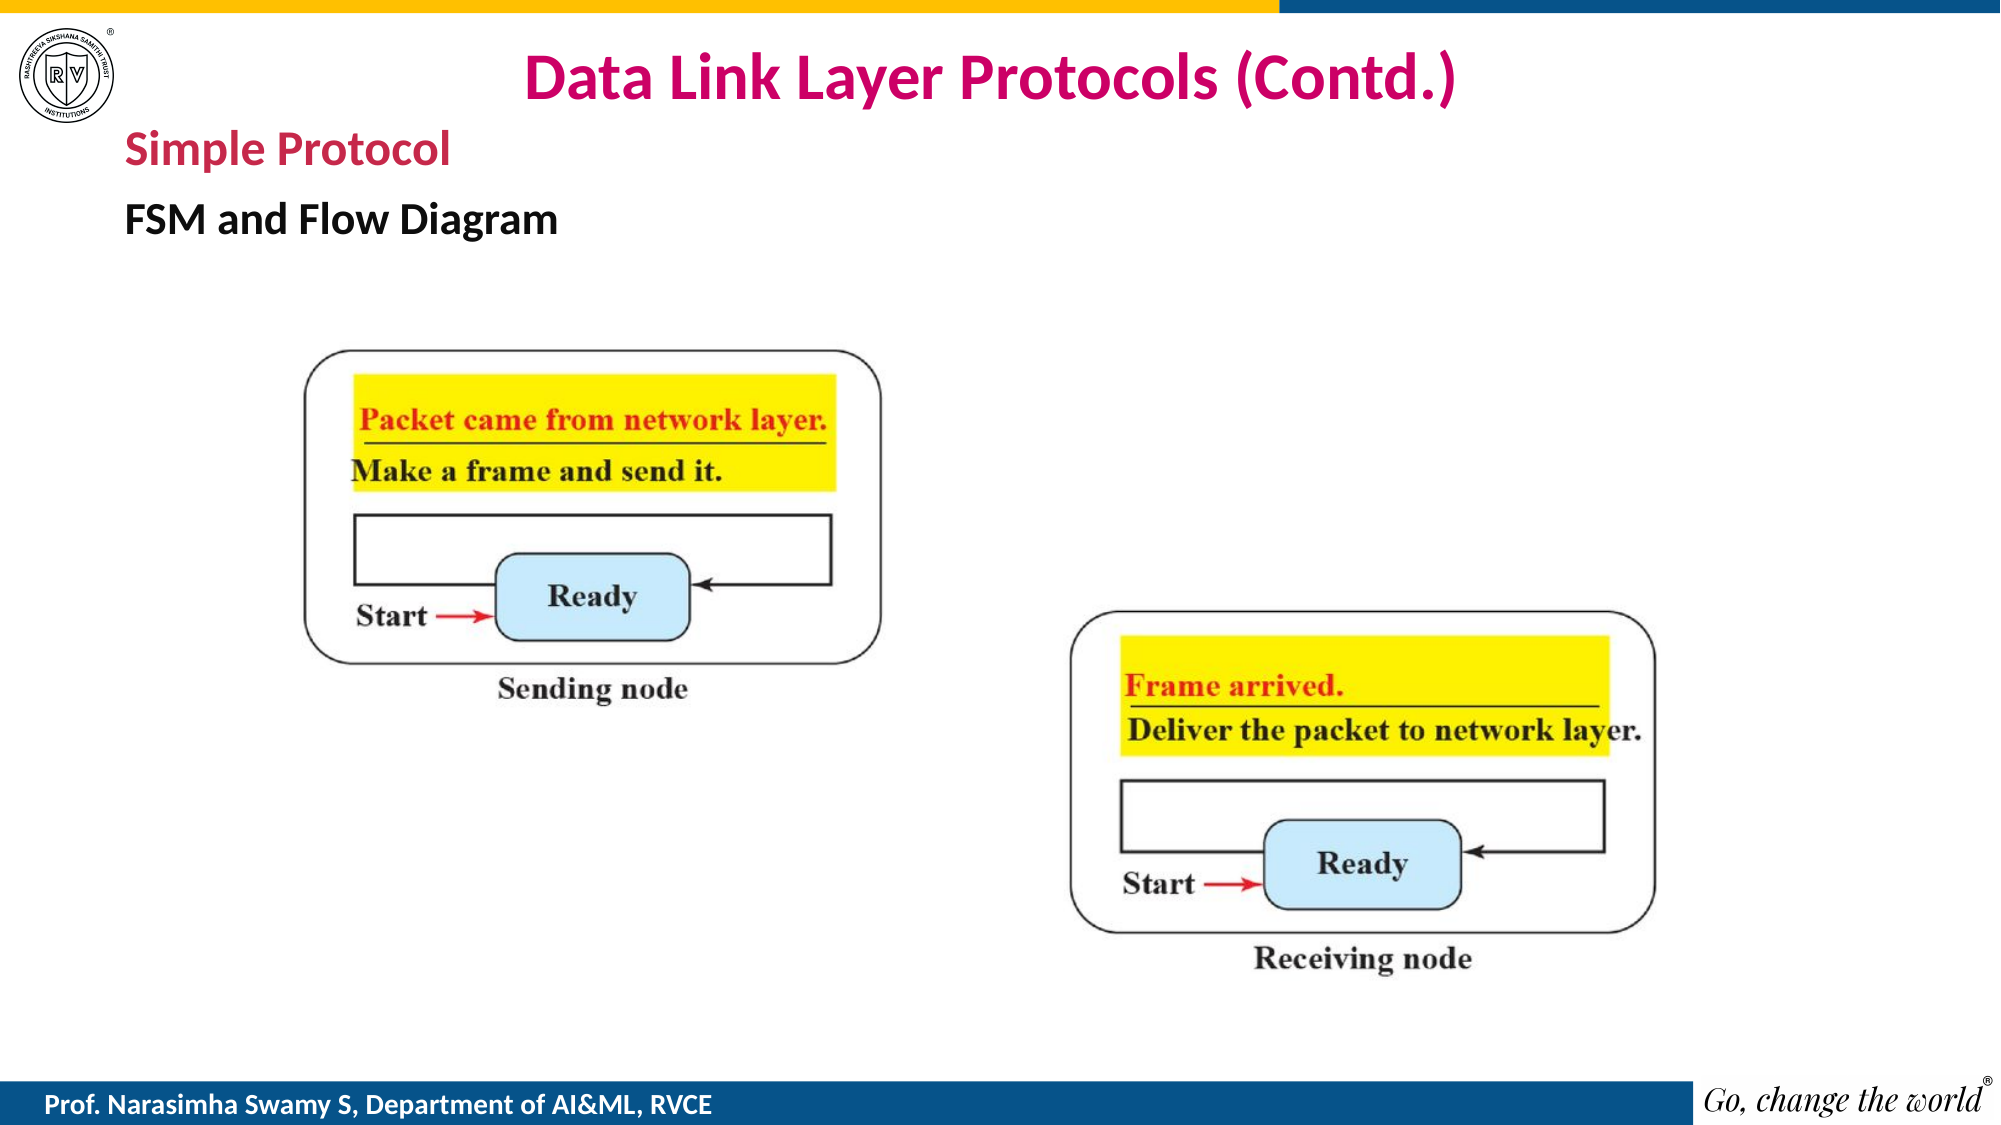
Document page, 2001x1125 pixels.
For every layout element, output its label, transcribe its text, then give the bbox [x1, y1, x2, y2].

text_box Simple Protocol FSM and Flow Diagram [110, 108, 1889, 251]
title Data Link Layer Protocols (Contd.) [137, 27, 1861, 108]
picture [1063, 590, 1665, 982]
picture [1701, 1075, 1994, 1120]
picture [19, 28, 114, 123]
picture [288, 333, 901, 718]
